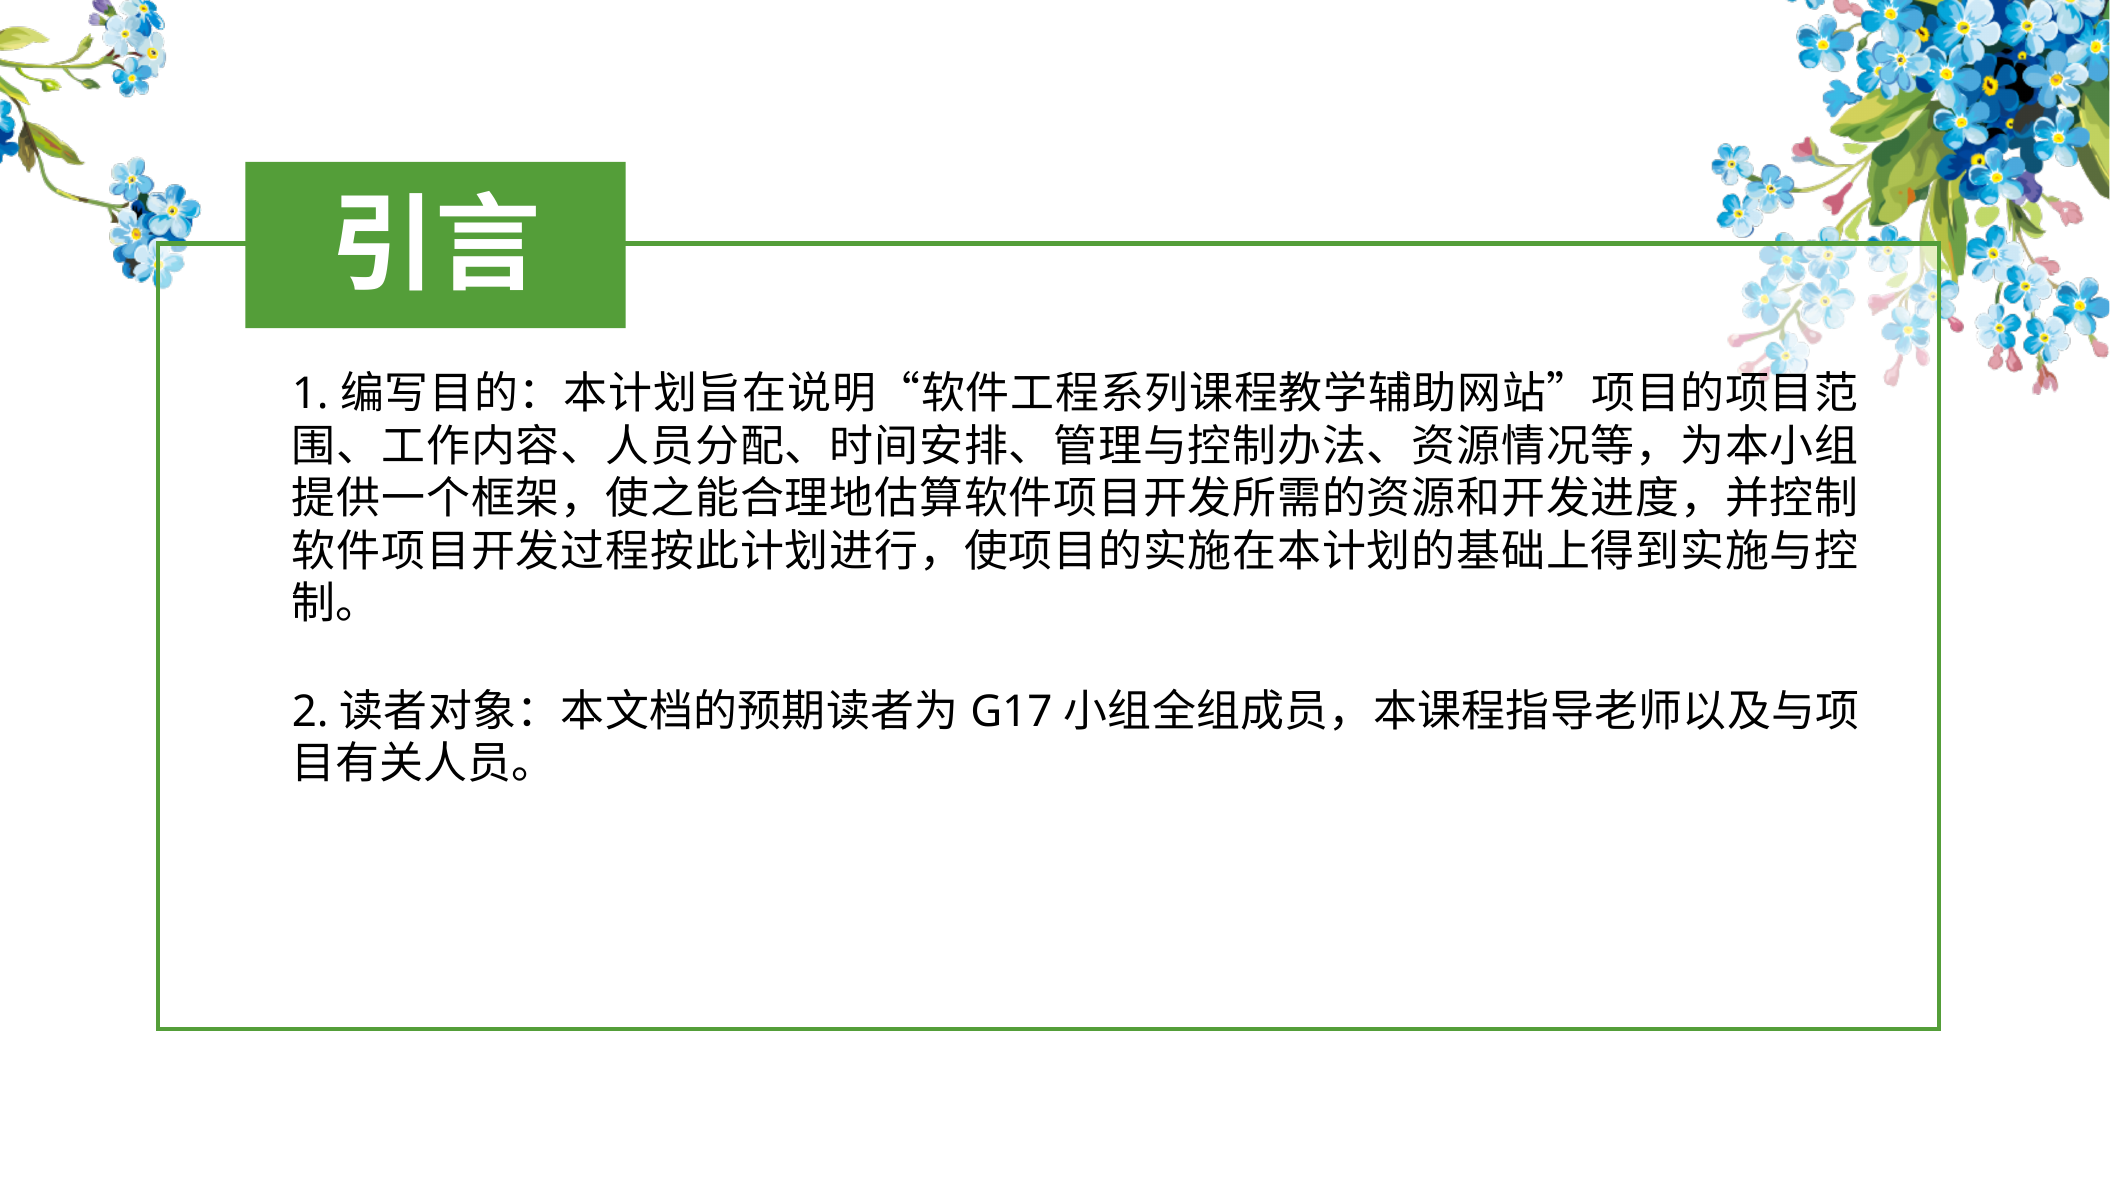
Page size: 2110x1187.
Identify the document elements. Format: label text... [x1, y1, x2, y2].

text_box 1.编写目的：本计划旨在说明“软件工程系列课程教学辅助网站”项目的项目范围、工作内容、人员分配、时间安排、管理与控制办法、资源情况等，为本小组提供一个框架，使之能合理地估算软件项目开发所需的资源和开发进度，并控制软件项目开发过程按此计划进行，使项目的实施在本计划的基础上得到实施与控制。 [276, 356, 1877, 636]
text_box 2.读者对象：本文档的预期读者为G17小组全组成员，本课程指导老师以及与项目有关人员。 [276, 674, 1877, 796]
text_box [245, 161, 626, 329]
picture [1693, 0, 2110, 414]
text_box 引言 [255, 168, 616, 310]
picture [0, 0, 228, 313]
text_box [158, 243, 1939, 1029]
